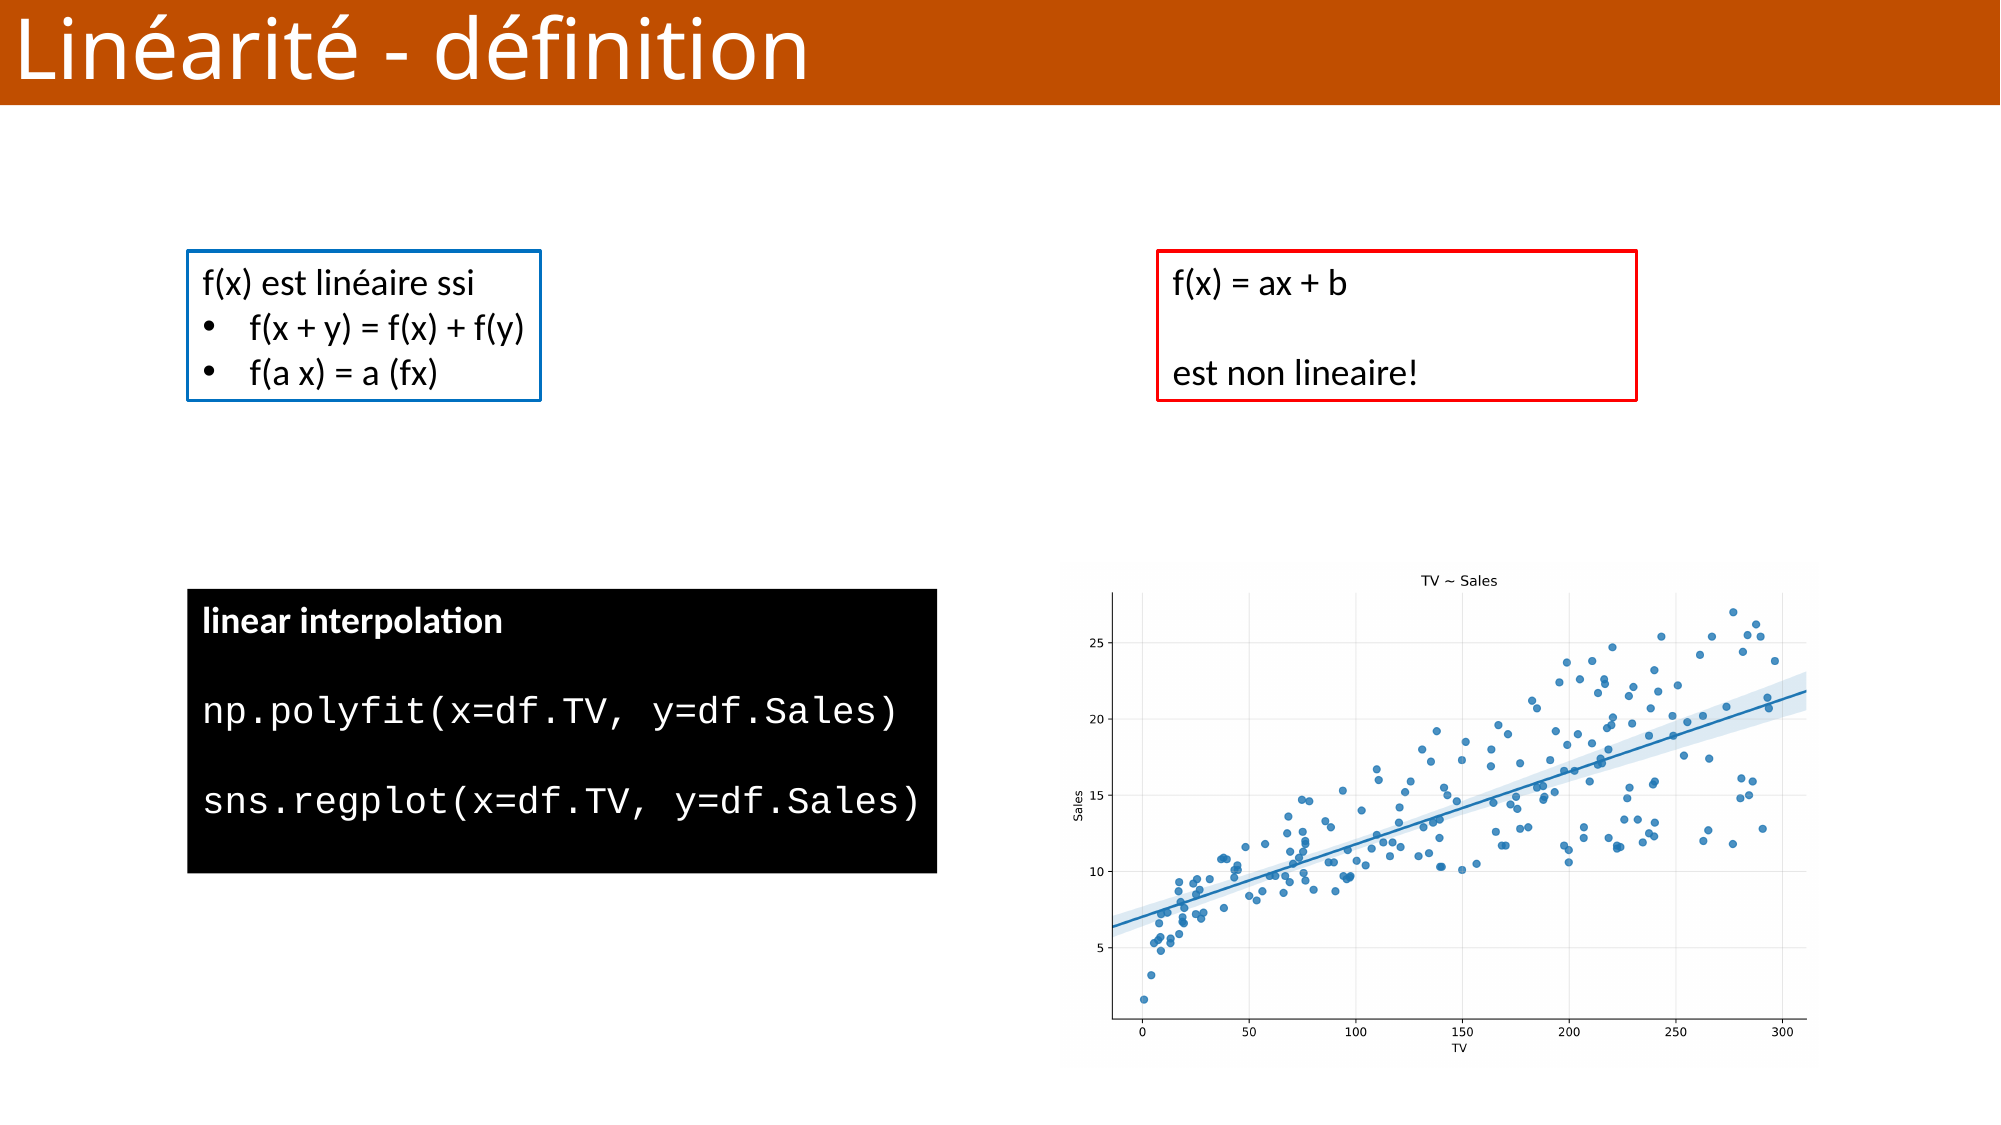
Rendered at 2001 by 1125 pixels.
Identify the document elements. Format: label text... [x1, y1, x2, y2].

text_box f(x) = ax + b est non lineaire! [1157, 251, 1637, 401]
text_box f(x) est linéaire ssi f(x + y) = f(x) + f(y) f(a x) = a (fx) [187, 251, 541, 401]
picture [1060, 562, 1819, 1068]
text_box linear interpolation np.polyfit(x=df.TV, y=df.Sales) sns.regplot(x=df.TV, y=df.Sales) [187, 588, 938, 874]
text_box Linéarité - définition [0, 0, 2000, 106]
